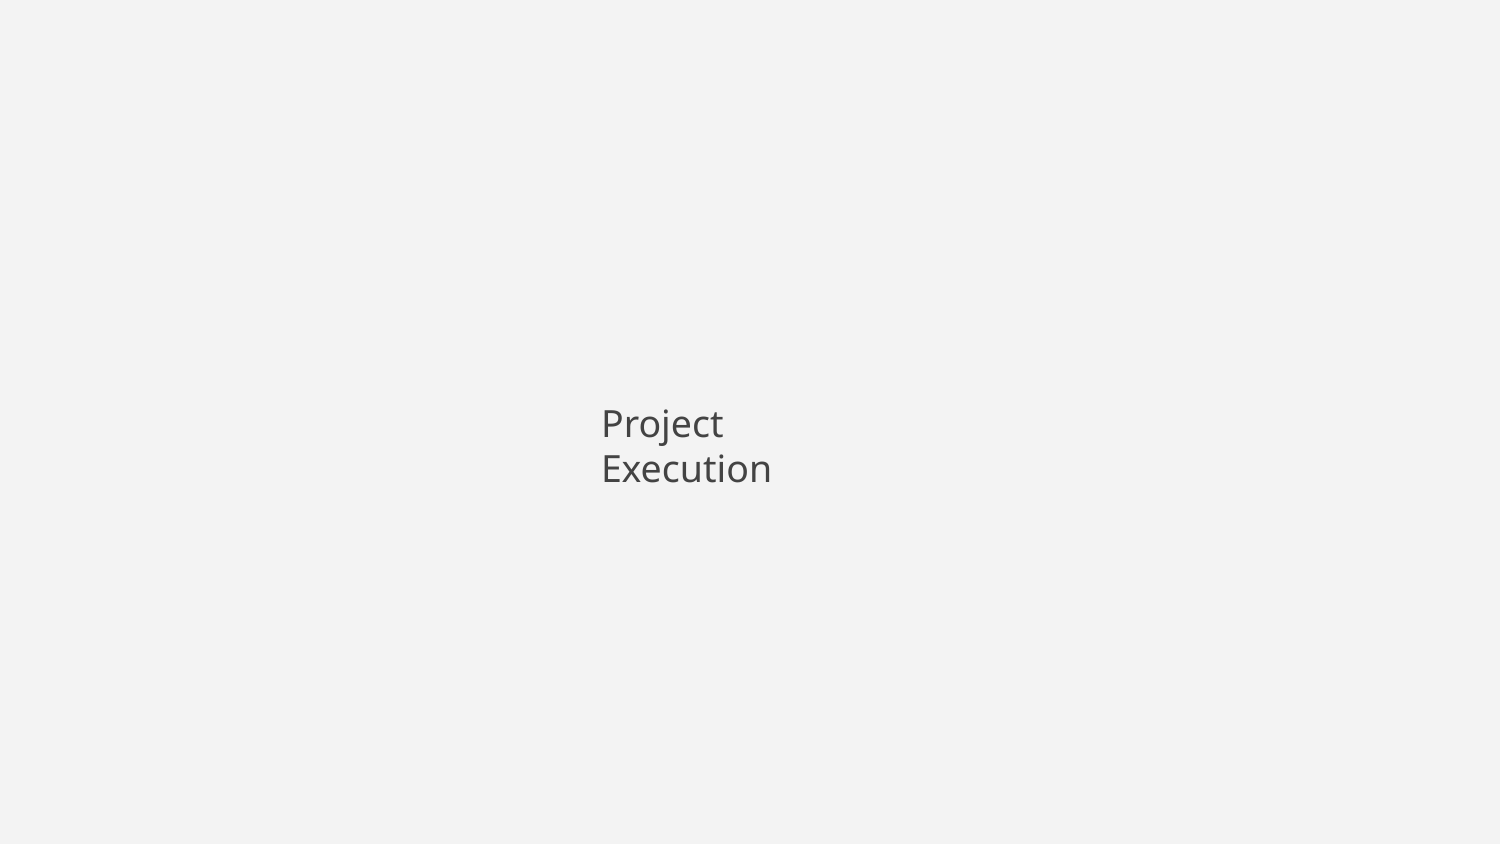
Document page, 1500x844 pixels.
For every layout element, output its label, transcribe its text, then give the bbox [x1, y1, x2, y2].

title Project Execution [586, 384, 914, 459]
